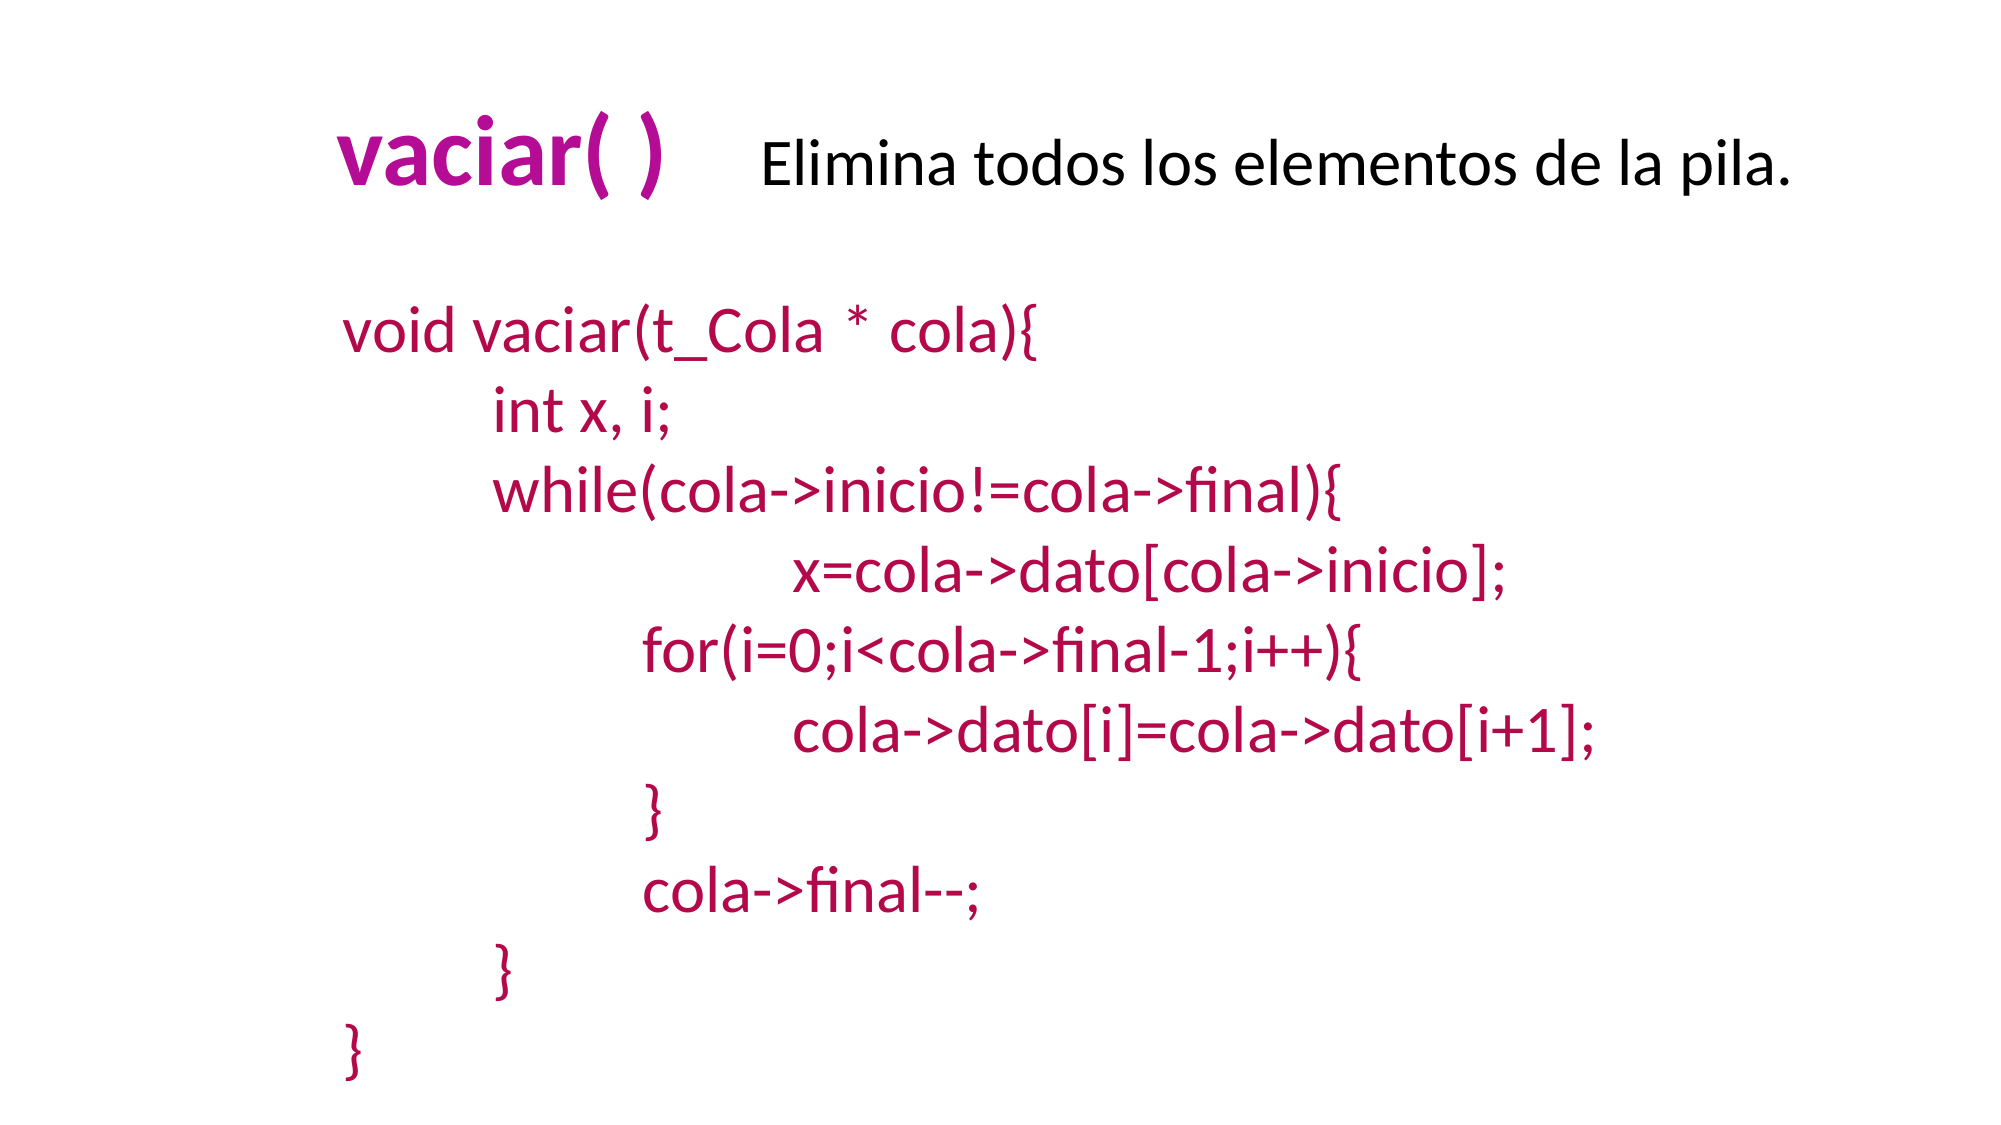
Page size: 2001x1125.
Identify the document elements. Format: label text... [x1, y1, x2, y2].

text_box void vaciar(t_Cola * cola){ int x, i; while(cola->inicio!=cola->final){ x=cola->dato[cola->inicio]; for(i=0;i<cola->final-1;i++){ cola->dato[i]=cola->dato[i+1]; } cola->final--; } } [327, 278, 1673, 1093]
text_box vaciar( ) [259, 78, 746, 213]
text_box Elimina todos los elementos de la pila. [745, 111, 1822, 207]
